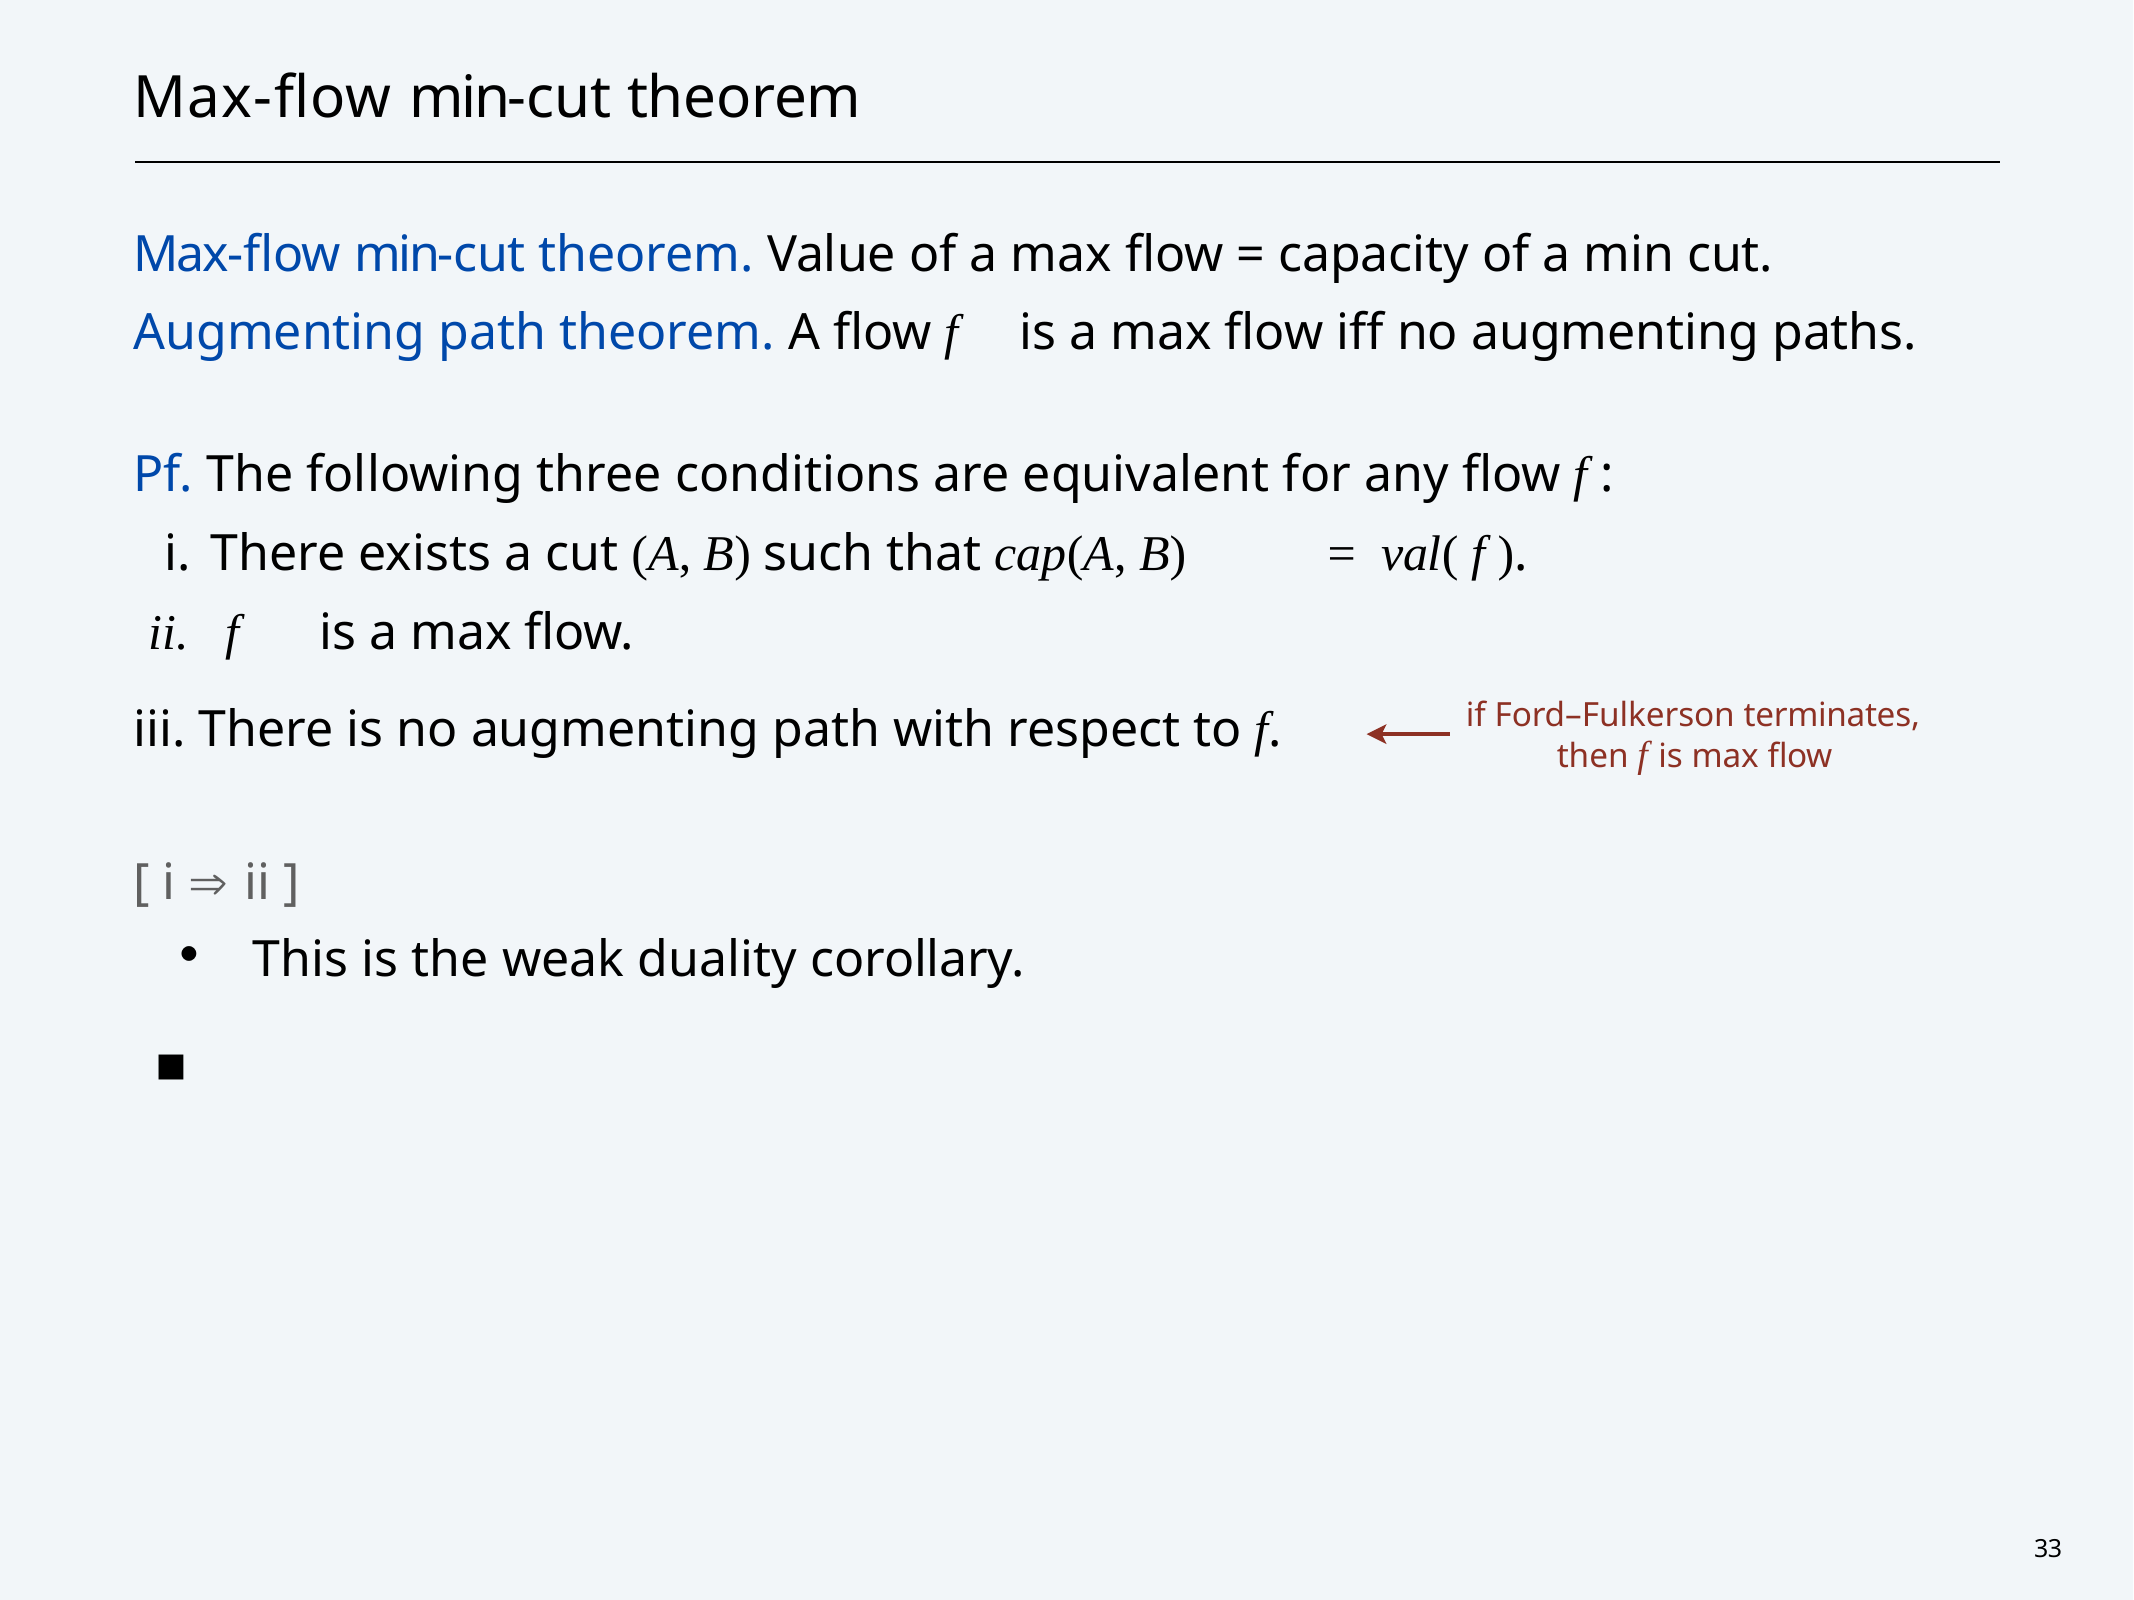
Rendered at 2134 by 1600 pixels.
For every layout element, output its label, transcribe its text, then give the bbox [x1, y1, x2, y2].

text_box if Ford–Fulkerson terminates, then f is max flow [1463, 689, 1942, 775]
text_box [1366, 723, 1451, 745]
text_box iii. There is no augmenting path with respect to f. [131, 694, 1340, 757]
title Max-flow min-cut theorem [131, 57, 1078, 200]
text_box [ i  ii ] ・This is the weak duality corollary. ▪ [131, 852, 1114, 1091]
text_box Max-flow min-cut theorem. Value of a max flow = capacity of a min cut. Augmenting path theorem. A flow f is a max flow iff no augmenting paths. Pf. The following three conditions are equivalent for any flow f : There exists a cut (A, B) such that cap(A, B) = val( f ). f is a max flow. [131, 200, 1963, 660]
slide_number 33 [2027, 1532, 2075, 1600]
